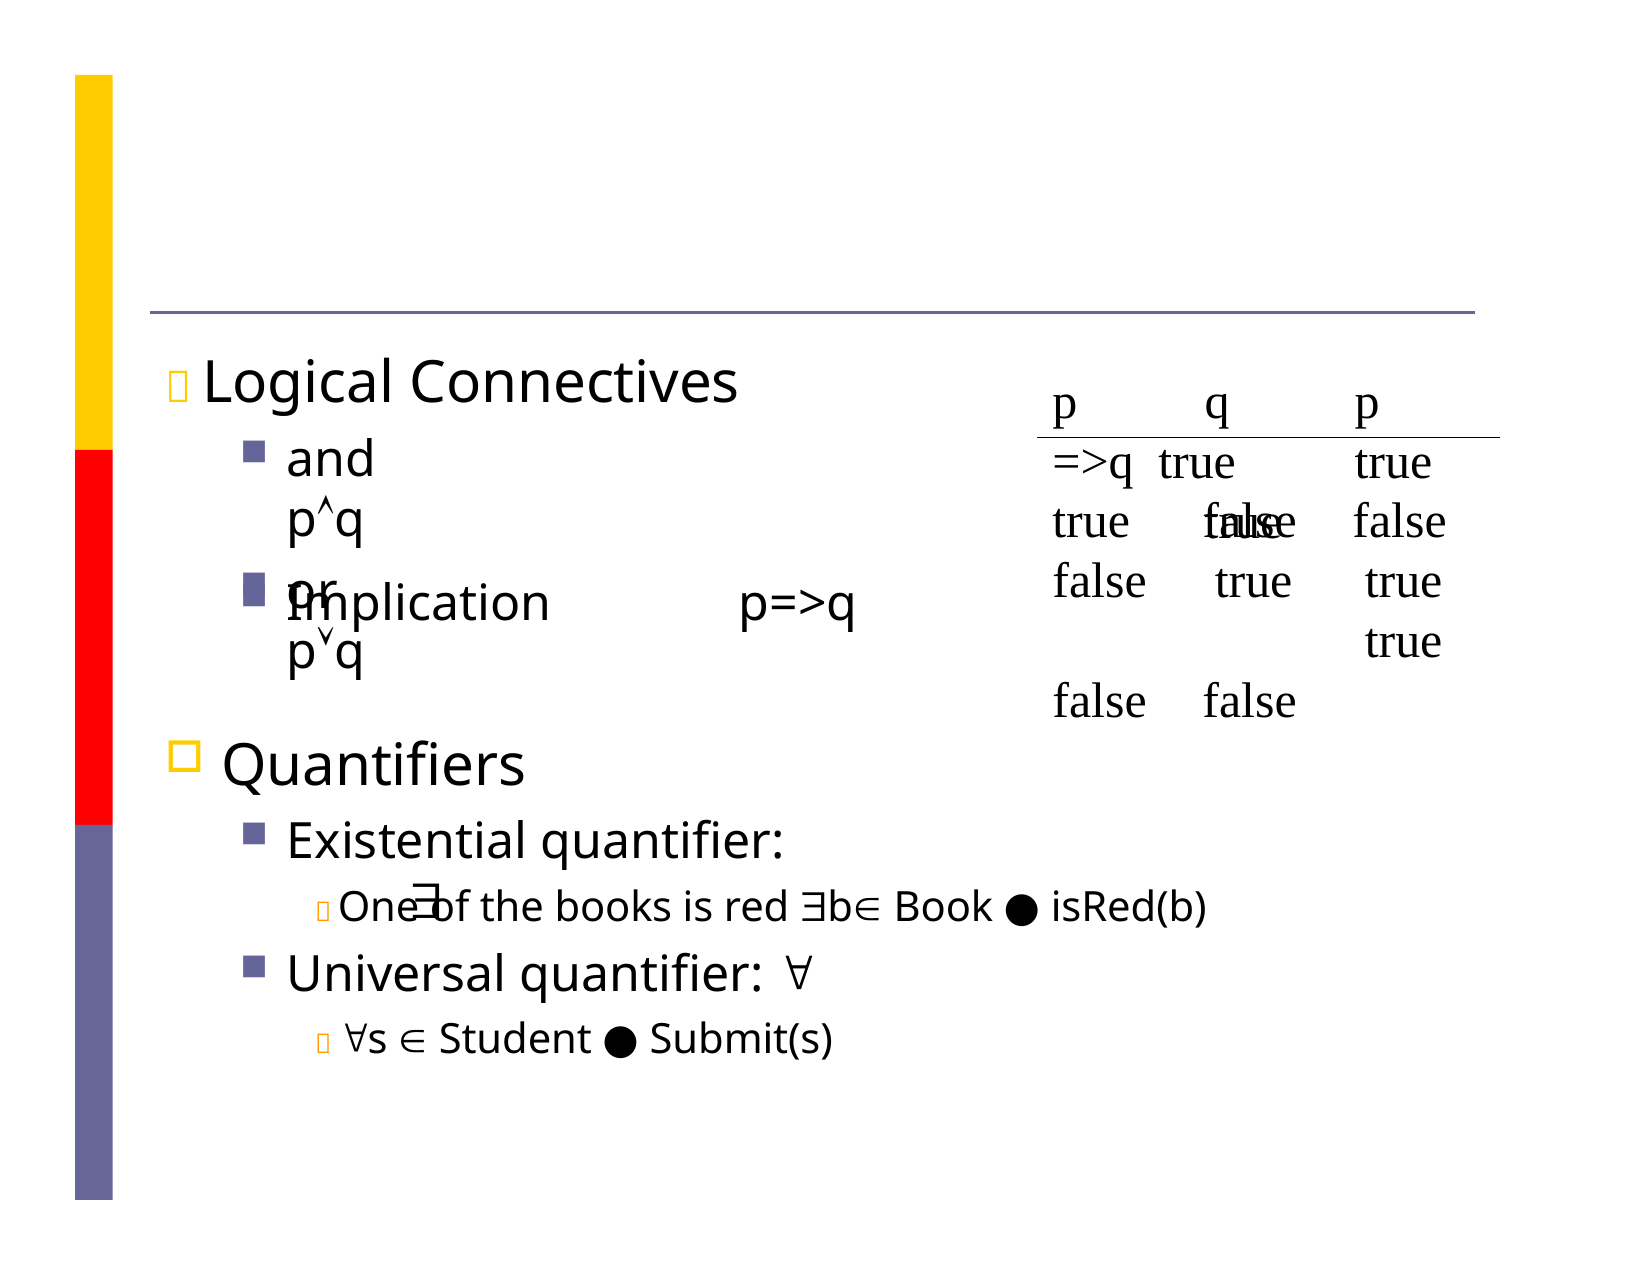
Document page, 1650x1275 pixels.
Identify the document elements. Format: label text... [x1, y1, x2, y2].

text_box false true true [1350, 485, 1450, 668]
text_box false true false [1200, 485, 1300, 728]
text_box p q p =>q true true true [1050, 366, 1474, 437]
text_box  Logical Connectives [163, 342, 800, 415]
text_box Implication p=>q Quantifiers Existential quantifier:  [162, 568, 945, 929]
text_box p q p =>q true true true [1050, 438, 1474, 549]
text_box true false false [1050, 485, 1150, 728]
text_box and pq or pq [237, 412, 560, 568]
text_box  One of the books is red b Book ● isRed(b) Universal quantifier:   s  Student ● Submit(s) [237, 868, 1286, 1062]
